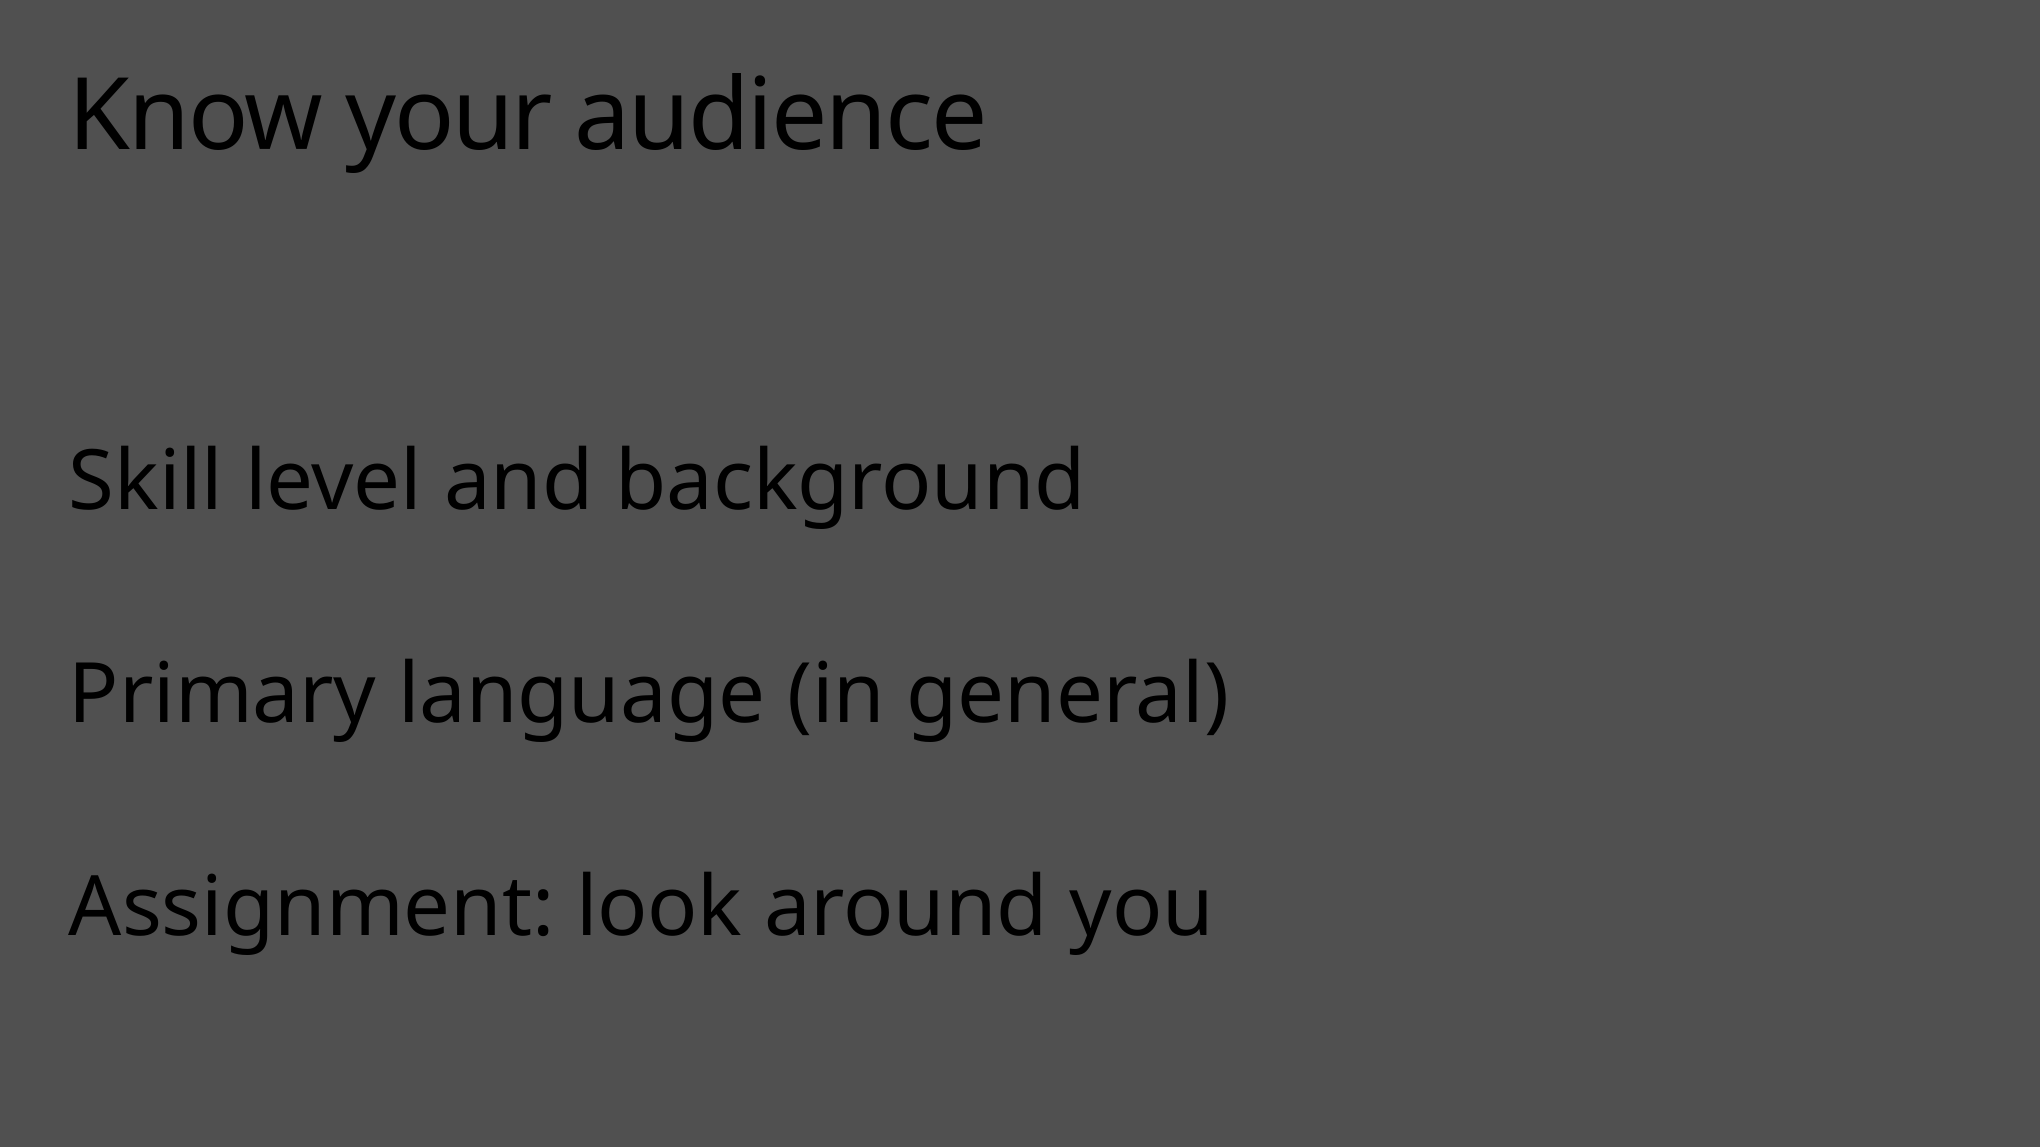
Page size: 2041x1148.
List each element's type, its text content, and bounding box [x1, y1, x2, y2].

list Skill level and background Primary language (in general) Assignment: look around you [45, 198, 1996, 987]
title Know your audience [45, 48, 1996, 198]
